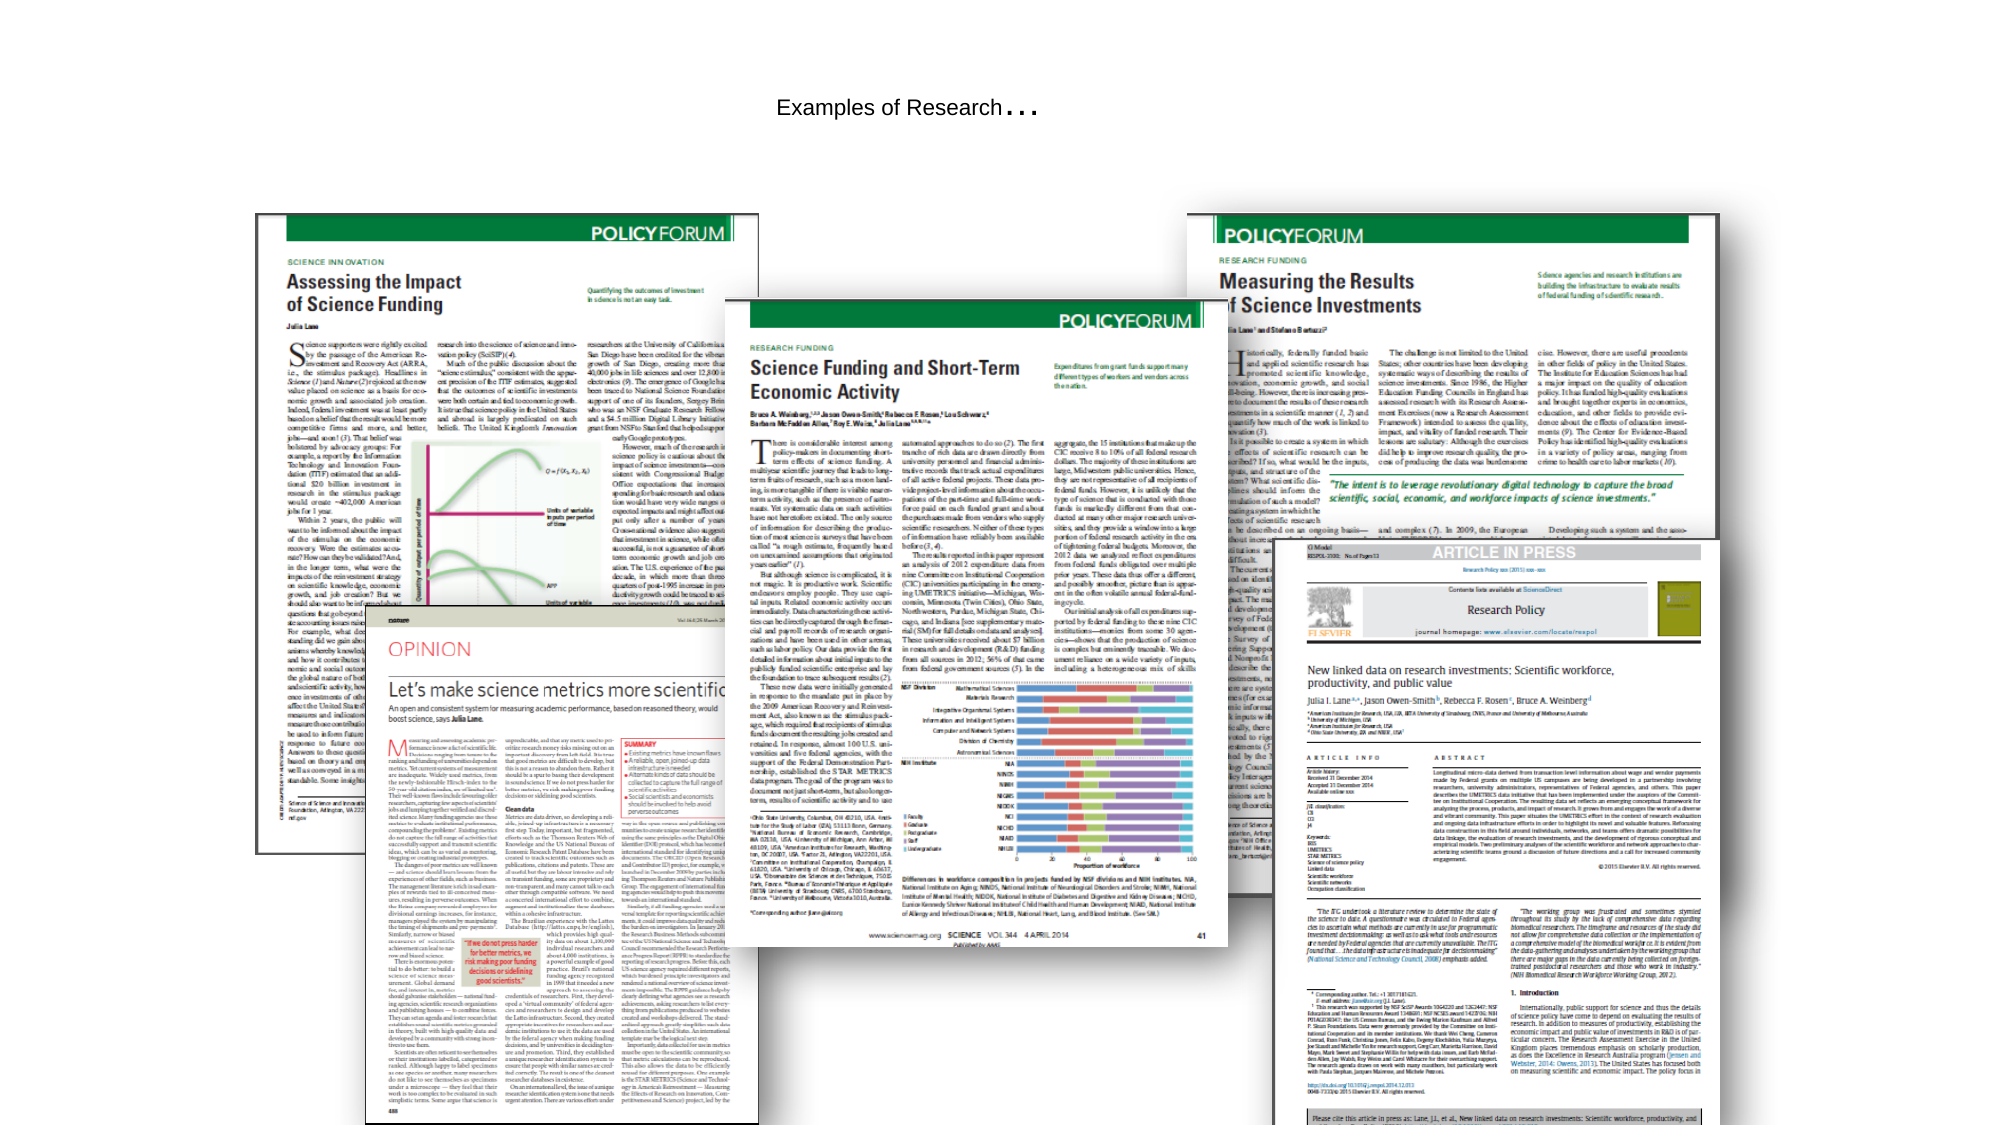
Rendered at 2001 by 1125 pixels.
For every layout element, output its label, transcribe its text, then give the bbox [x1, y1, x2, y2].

picture [255, 212, 1720, 1125]
title Examples of Research… [138, 55, 1680, 144]
